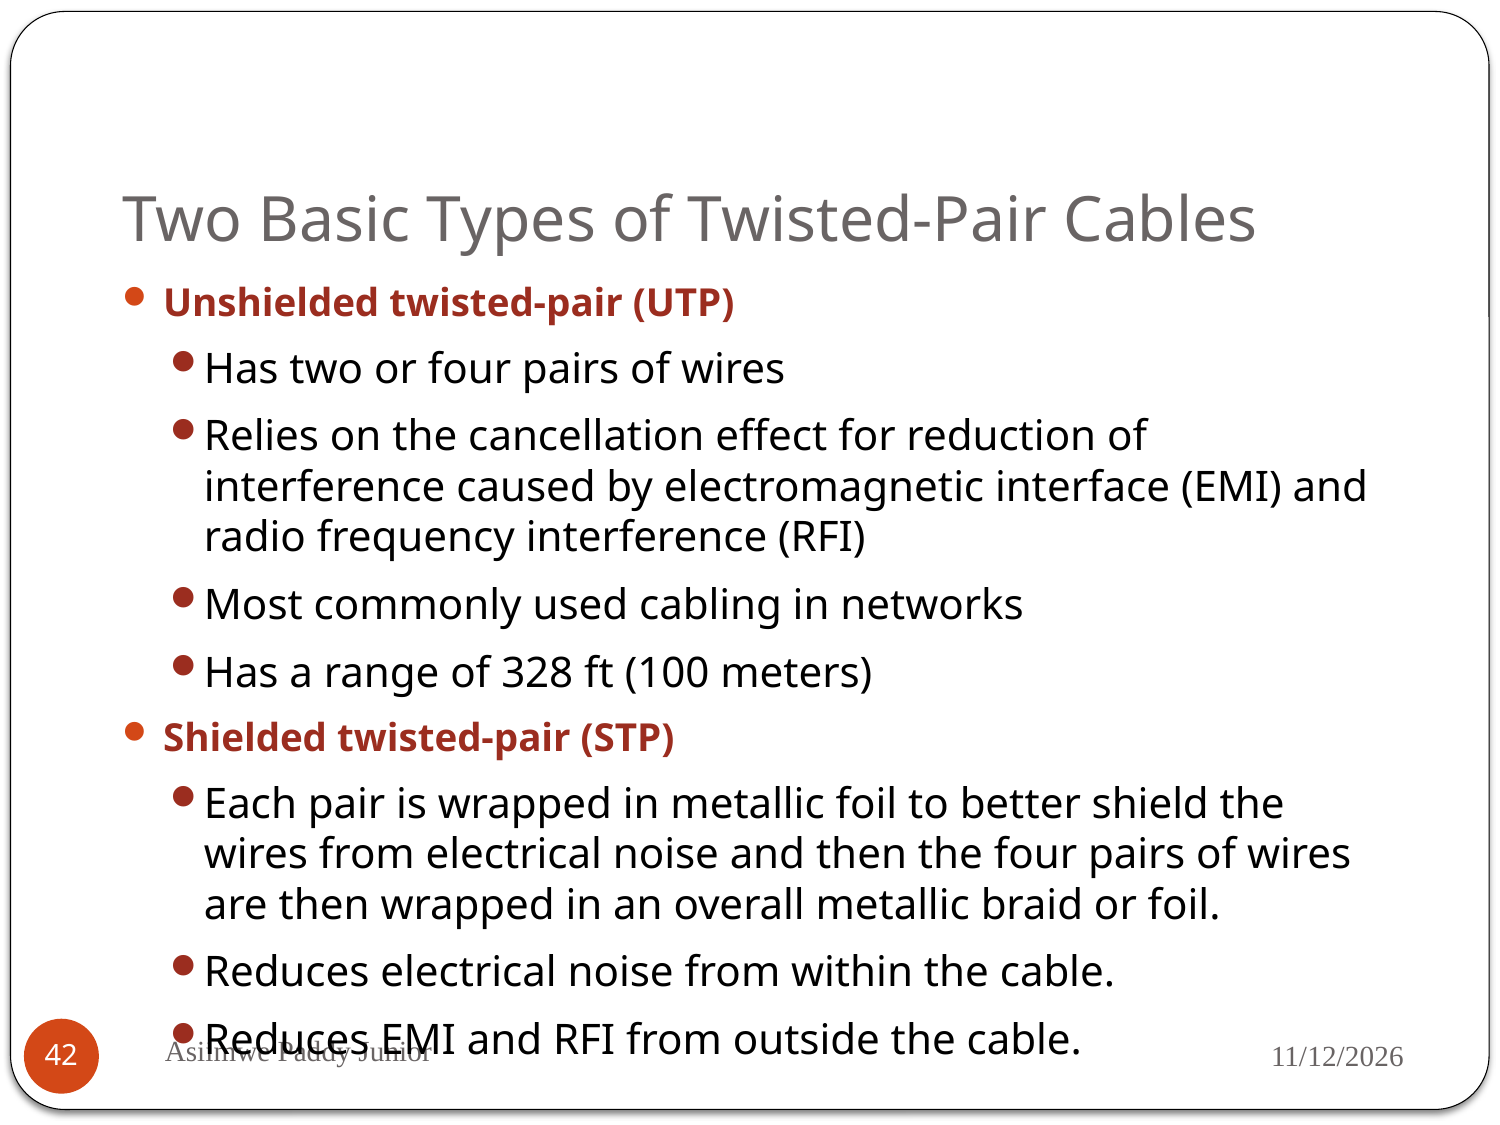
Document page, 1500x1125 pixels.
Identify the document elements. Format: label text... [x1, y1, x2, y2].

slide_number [1012, 1015, 1419, 1094]
slide_number 42 [23, 1018, 99, 1094]
list Unshielded twisted-pair (UTP) Has two or four pairs of wires Relies on the cancellation effect for reduction of interference caused by electromagnetic interface (EMI) and radio frequency interference (RFI) Most commonly used cabling in networks Has a range of 328 ft (100 meters) Shielded twisted-pair (STP) Each pair is wrapped in metallic foil to better shield the wires from electrical noise and then the four pairs of wires are then wrapped in an overall metallic braid or foil. Reduces electrical noise from within the cable. Reduces EMI and RFI from outside the cable. [107, 270, 1386, 1087]
footer Asiimwe Paddy Junior [150, 1012, 800, 1088]
title Two Basic Types of Twisted-Pair Cables [107, 130, 1410, 269]
